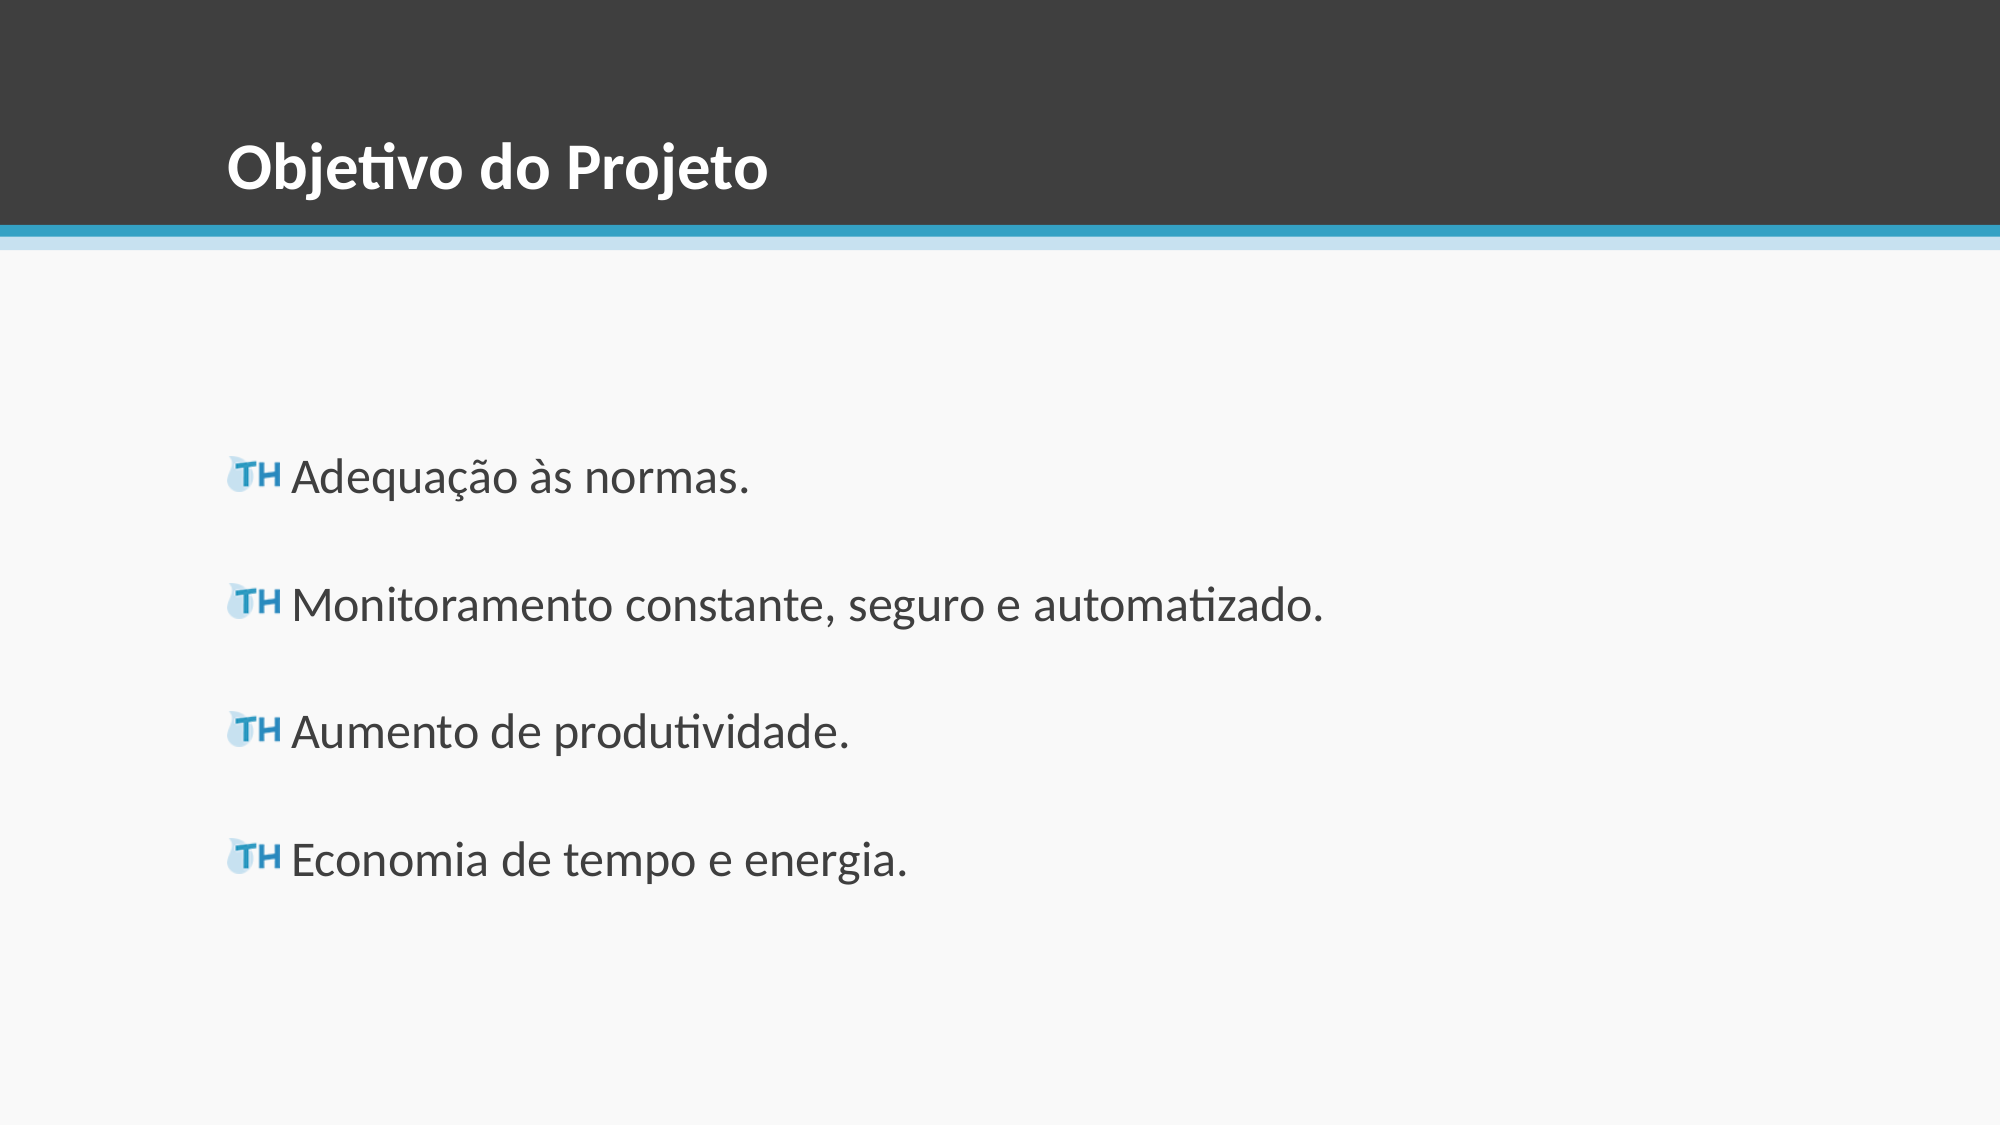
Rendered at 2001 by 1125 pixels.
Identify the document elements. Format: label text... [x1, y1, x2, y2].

picture [227, 838, 280, 874]
picture [227, 456, 280, 492]
text_box Adequação às normas. Monitoramento constante, seguro e automatizado. Aumento de produtividade. Economia de tempo e energia. [212, 406, 1788, 951]
title Objetivo do Projeto [212, 111, 1788, 212]
picture [227, 711, 280, 747]
picture [227, 583, 280, 619]
